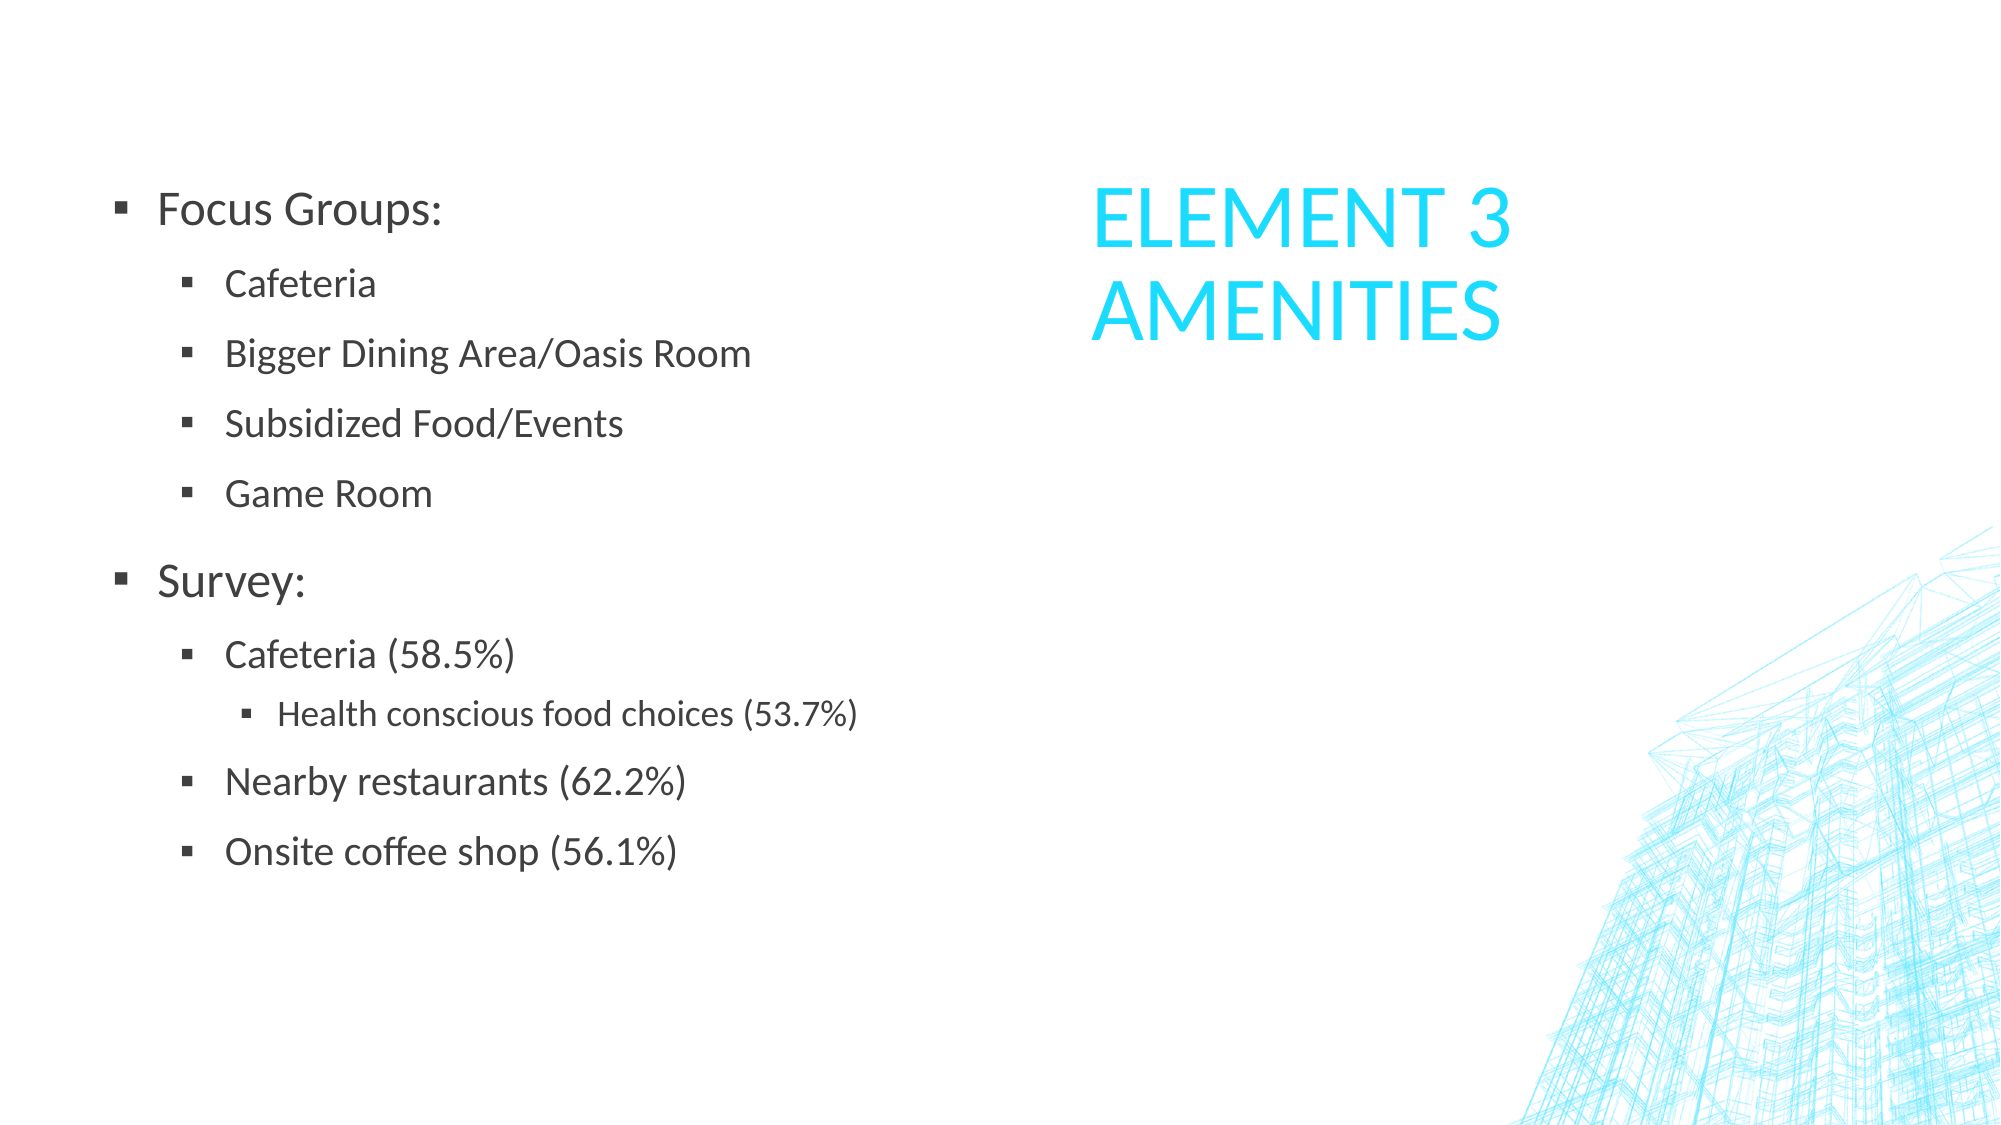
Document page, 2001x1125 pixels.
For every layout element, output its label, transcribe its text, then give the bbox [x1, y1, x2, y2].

picture [0, 0, 2001, 1125]
title Element 3 amenities [1076, 67, 1864, 368]
list Focus Groups: Cafeteria Bigger Dining Area/Oasis Room Subsidized Food/Events Game Room Survey: Cafeteria (58.5%) Health conscious food choices (53.7%) Nearby restaurants (62.2%) Onsite coffee shop (56.1%) [97, 174, 998, 1125]
